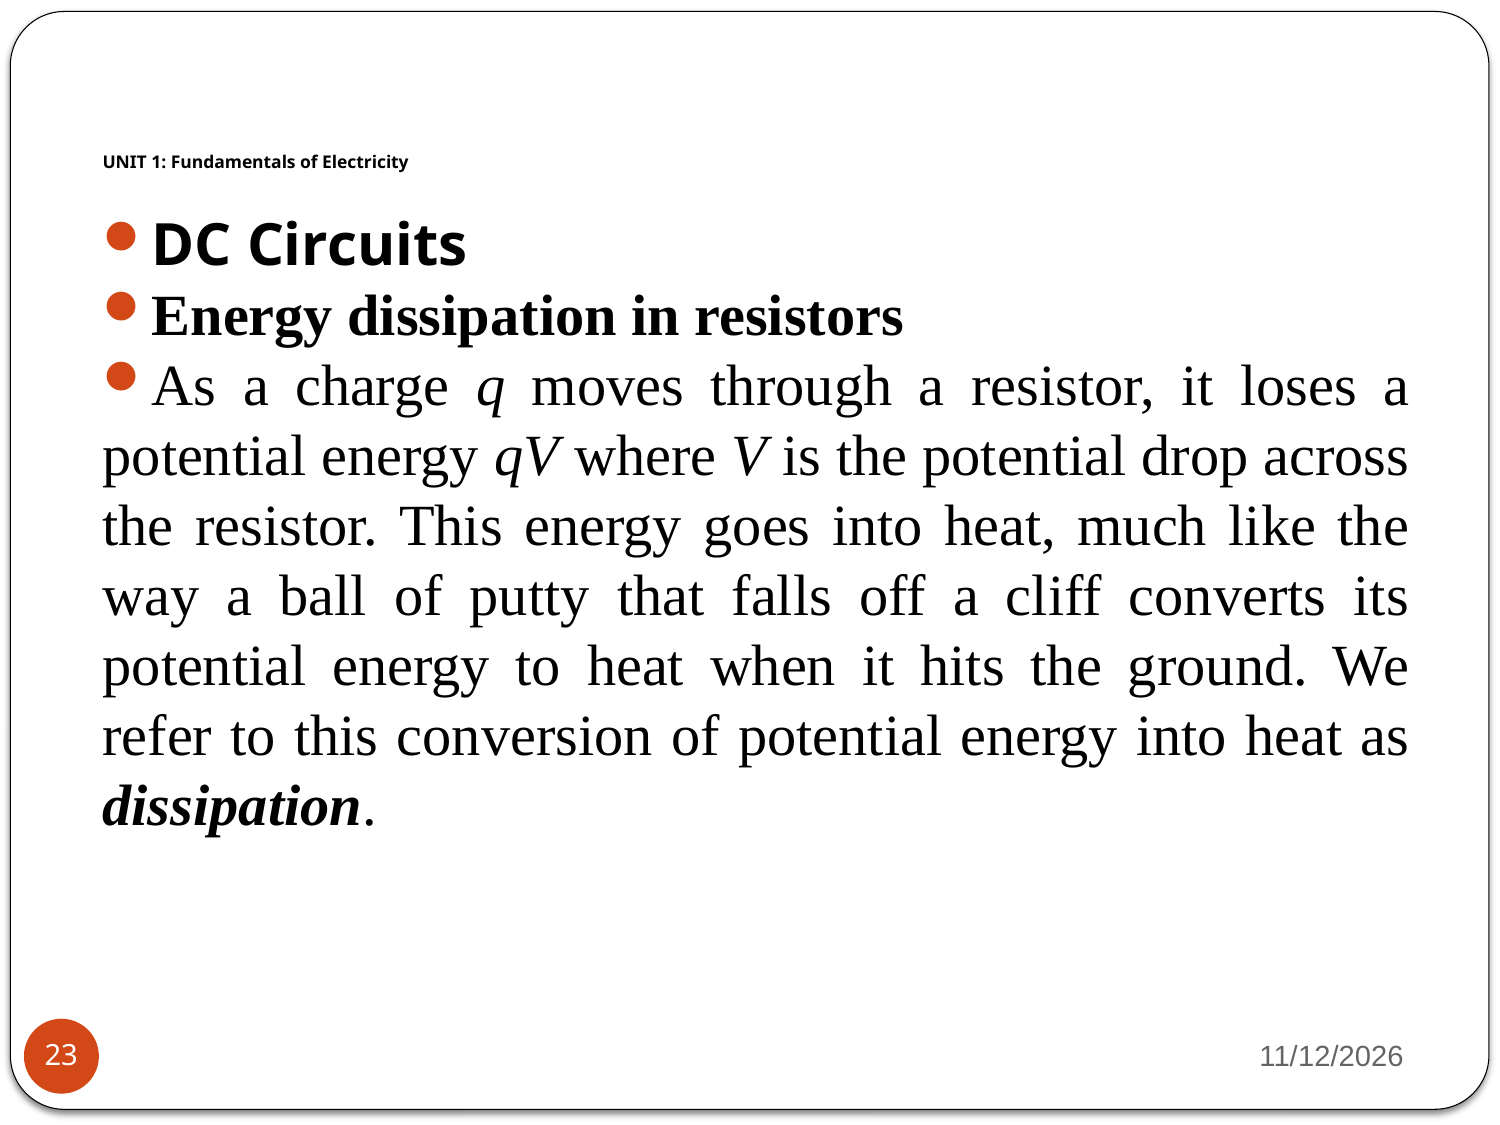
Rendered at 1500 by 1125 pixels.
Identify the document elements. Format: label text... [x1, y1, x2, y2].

title UNIT 1: Fundamentals of Electricity [87, 37, 1426, 188]
slide_number 23 [23, 1018, 99, 1094]
list DC Circuits Energy dissipation in resistors As a charge q moves through a resistor, it loses a potential energy qV where V is the potential drop across the resistor. This energy goes into heat, much like the way a ball of putty that falls off a cliff converts its potential energy to heat when it hits the ground. We refer to this conversion of potential energy into heat as dissipation. [87, 199, 1426, 1063]
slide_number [1012, 1015, 1419, 1094]
